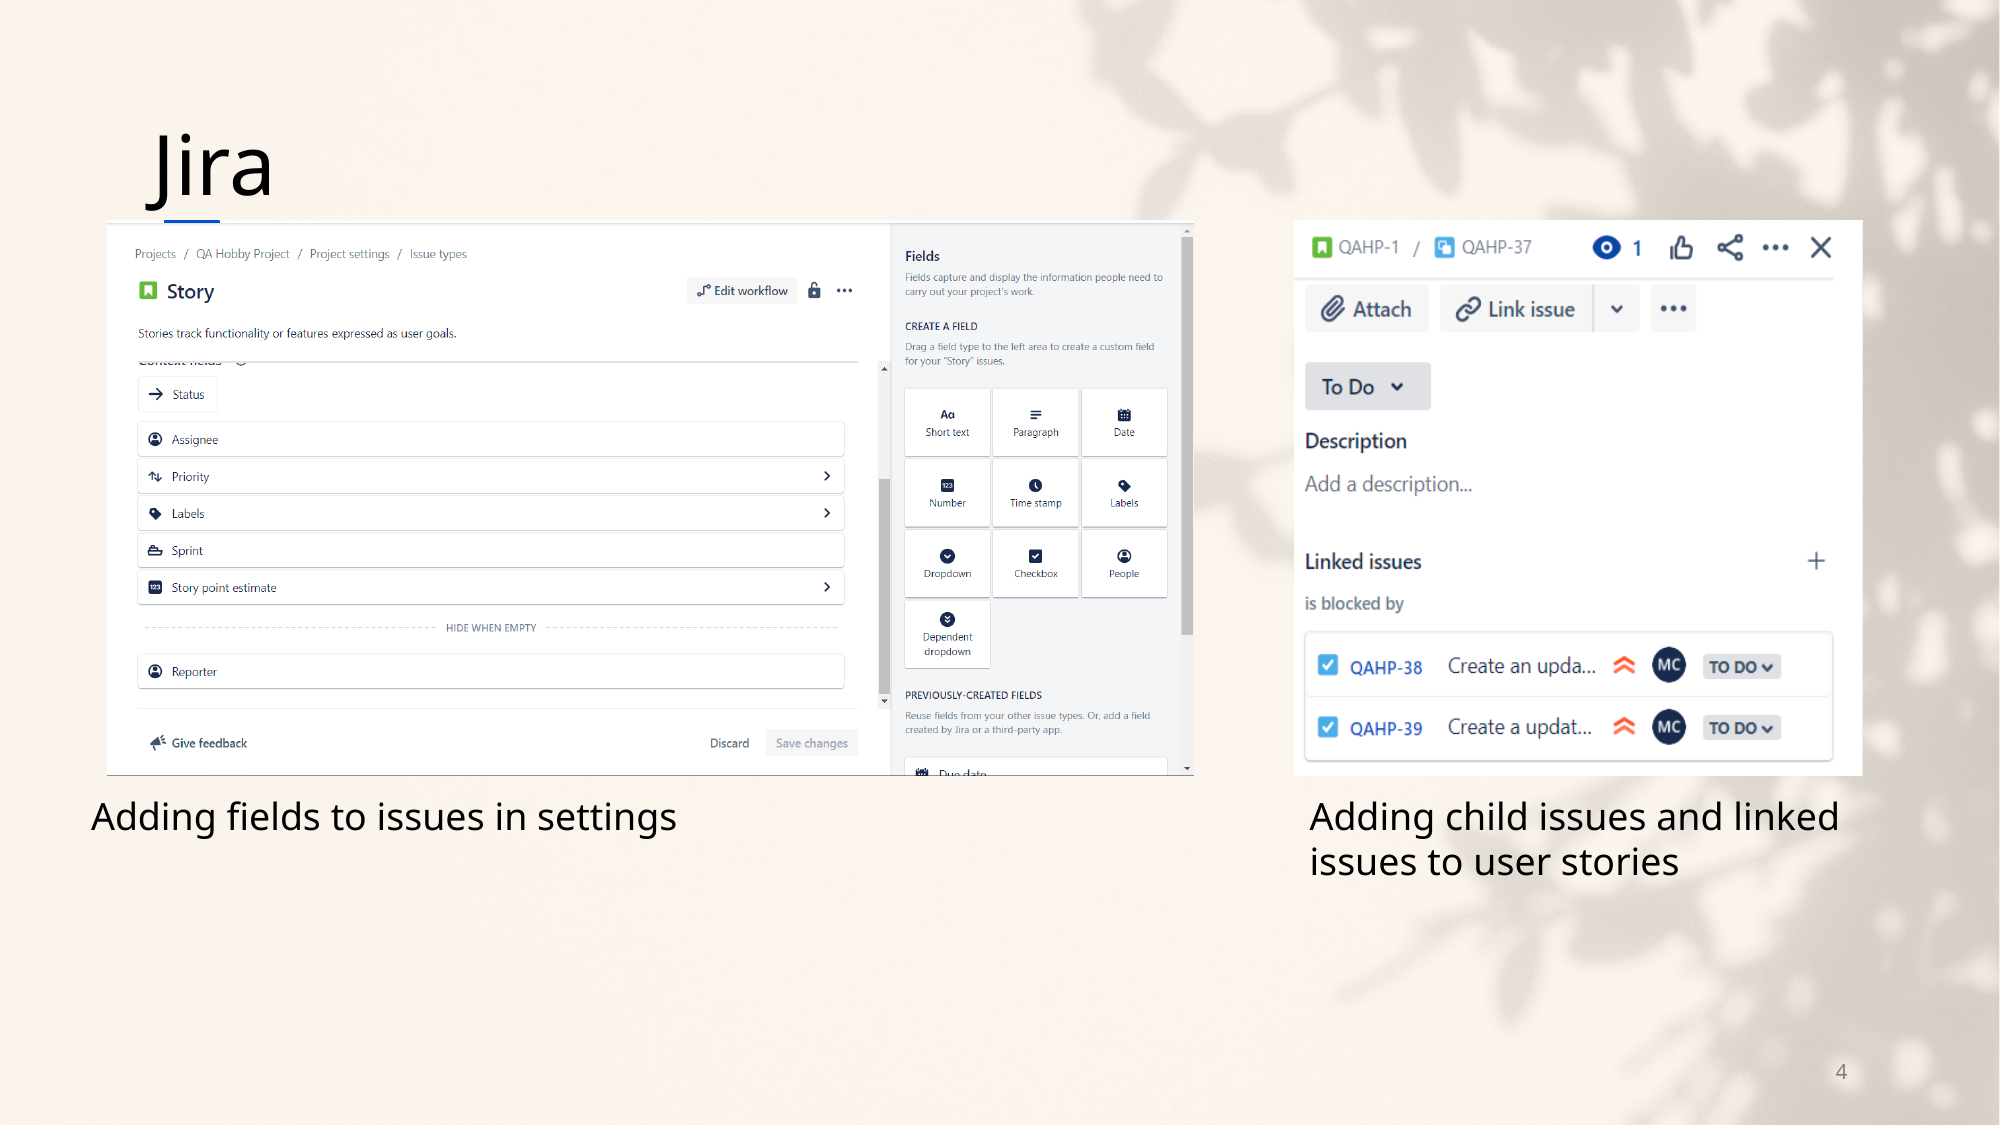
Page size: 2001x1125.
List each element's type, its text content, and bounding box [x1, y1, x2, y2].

slide_number 4 [1412, 1042, 1863, 1103]
text_box Adding child issues and linked issues to user stories [1294, 785, 1863, 891]
title Jira [137, 115, 1863, 221]
text_box Adding fields to issues in settings [76, 785, 693, 846]
picture [0, 0, 2000, 1125]
